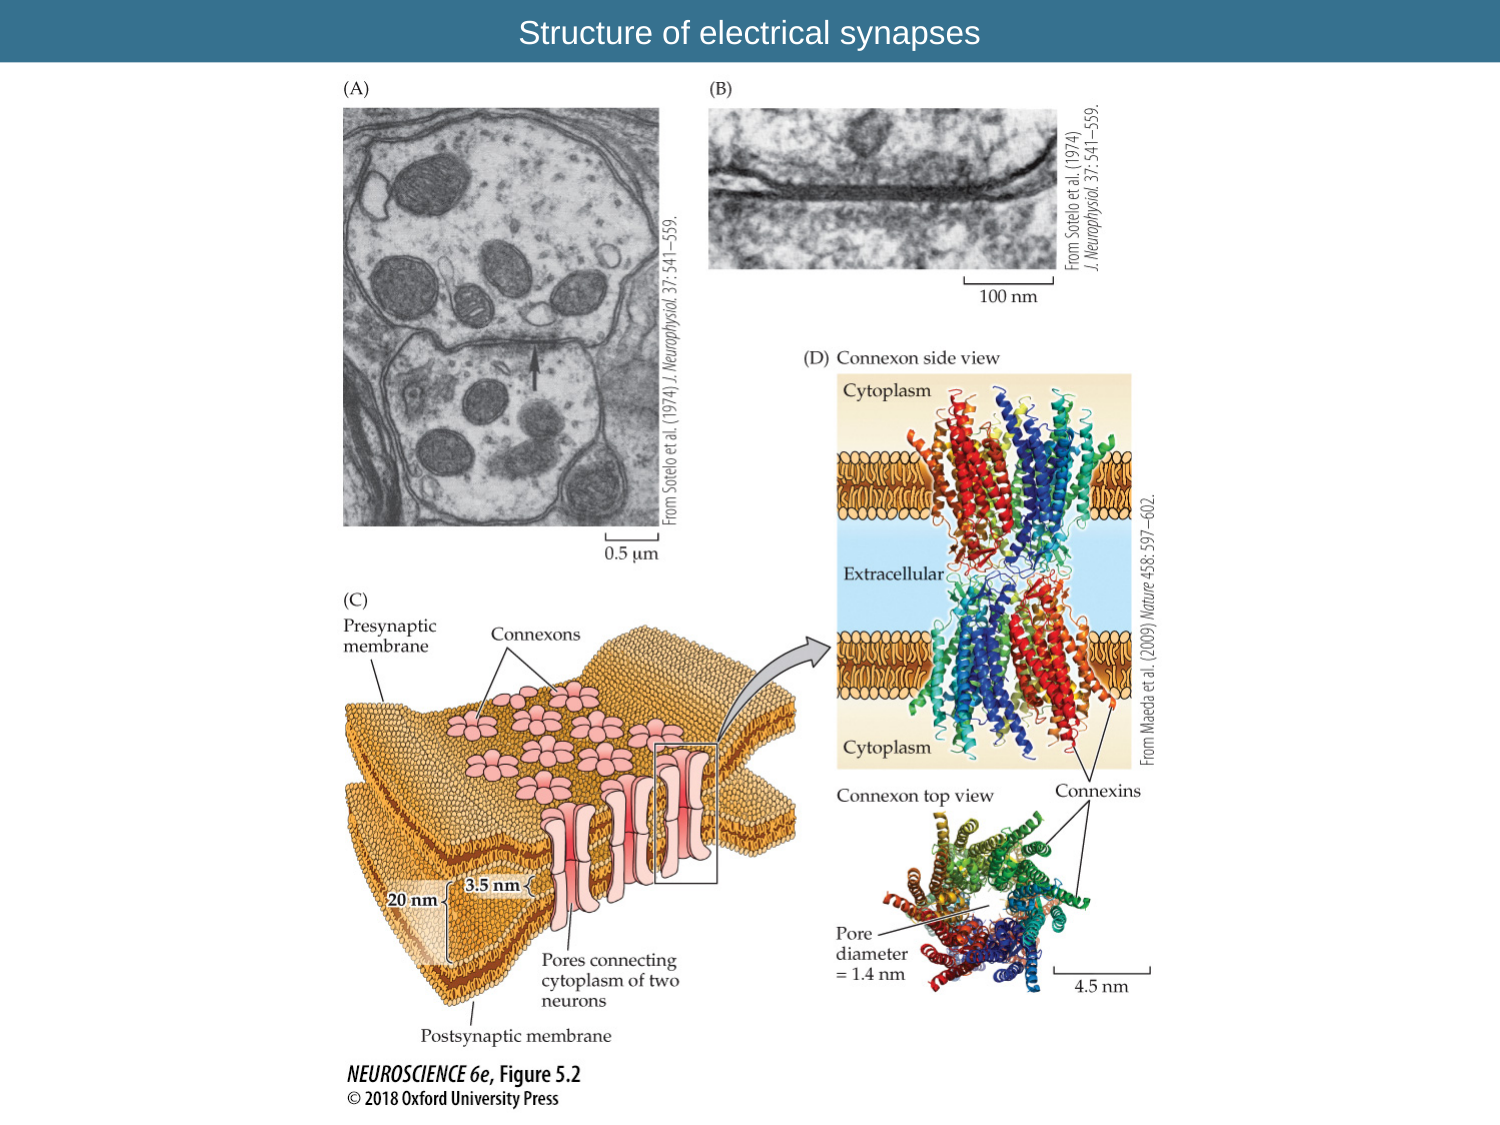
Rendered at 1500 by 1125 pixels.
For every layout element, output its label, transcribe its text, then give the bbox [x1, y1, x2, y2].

picture [337, 74, 1162, 1113]
title Structure of electrical synapses [0, 0, 1500, 63]
